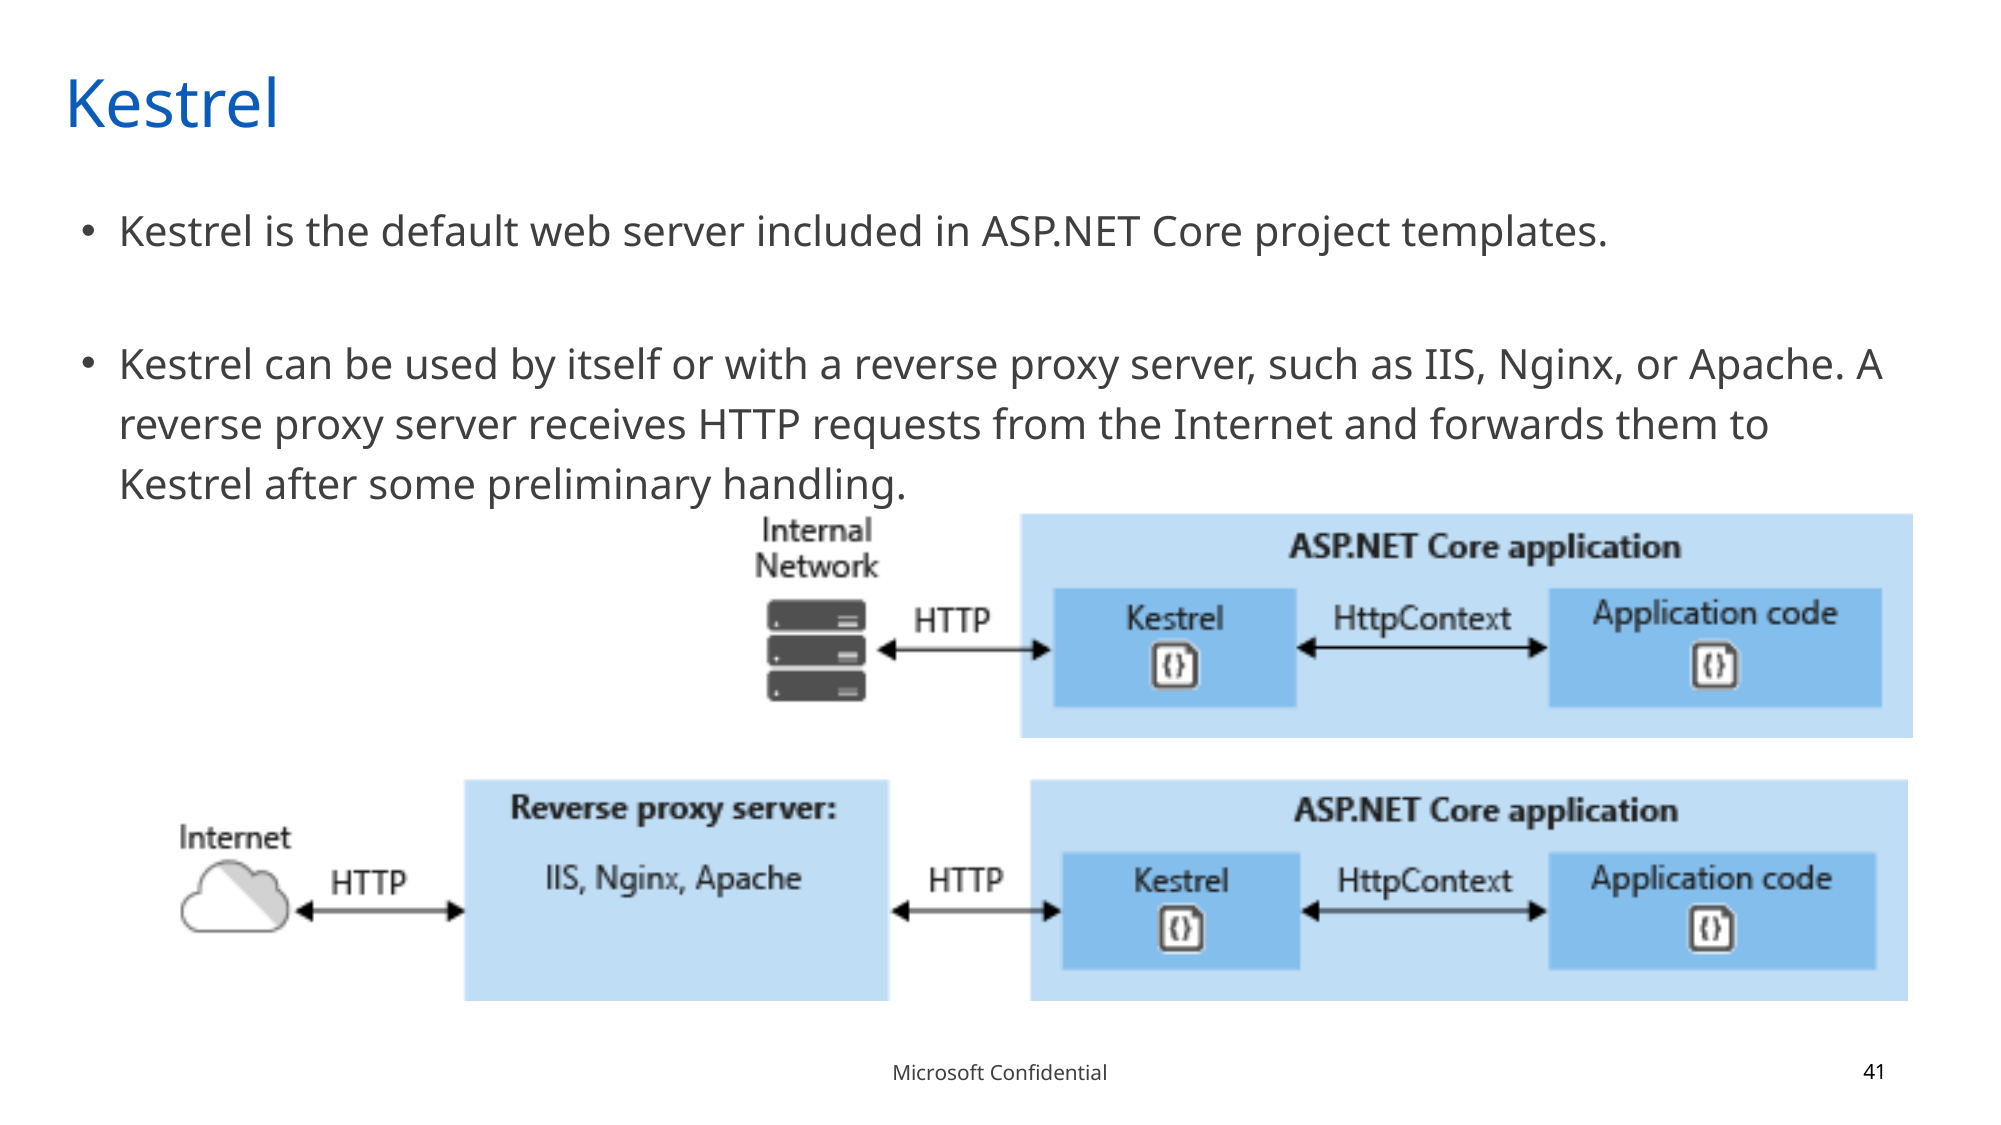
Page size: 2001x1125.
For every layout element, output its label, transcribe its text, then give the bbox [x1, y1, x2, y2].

title Kestrel [49, 49, 1899, 162]
slide_number 41 [1451, 1042, 1902, 1103]
picture [179, 779, 1908, 1001]
list Kestrel is the default web server included in ASP.NET Core project templates. Kestrel can be used by itself or with a reverse proxy server, such as IIS, Nginx, or Apache. A reverse proxy server receives HTTP requests from the Internet and forwards them to Kestrel after some preliminary handling. [66, 187, 1899, 1001]
picture [754, 512, 1913, 738]
